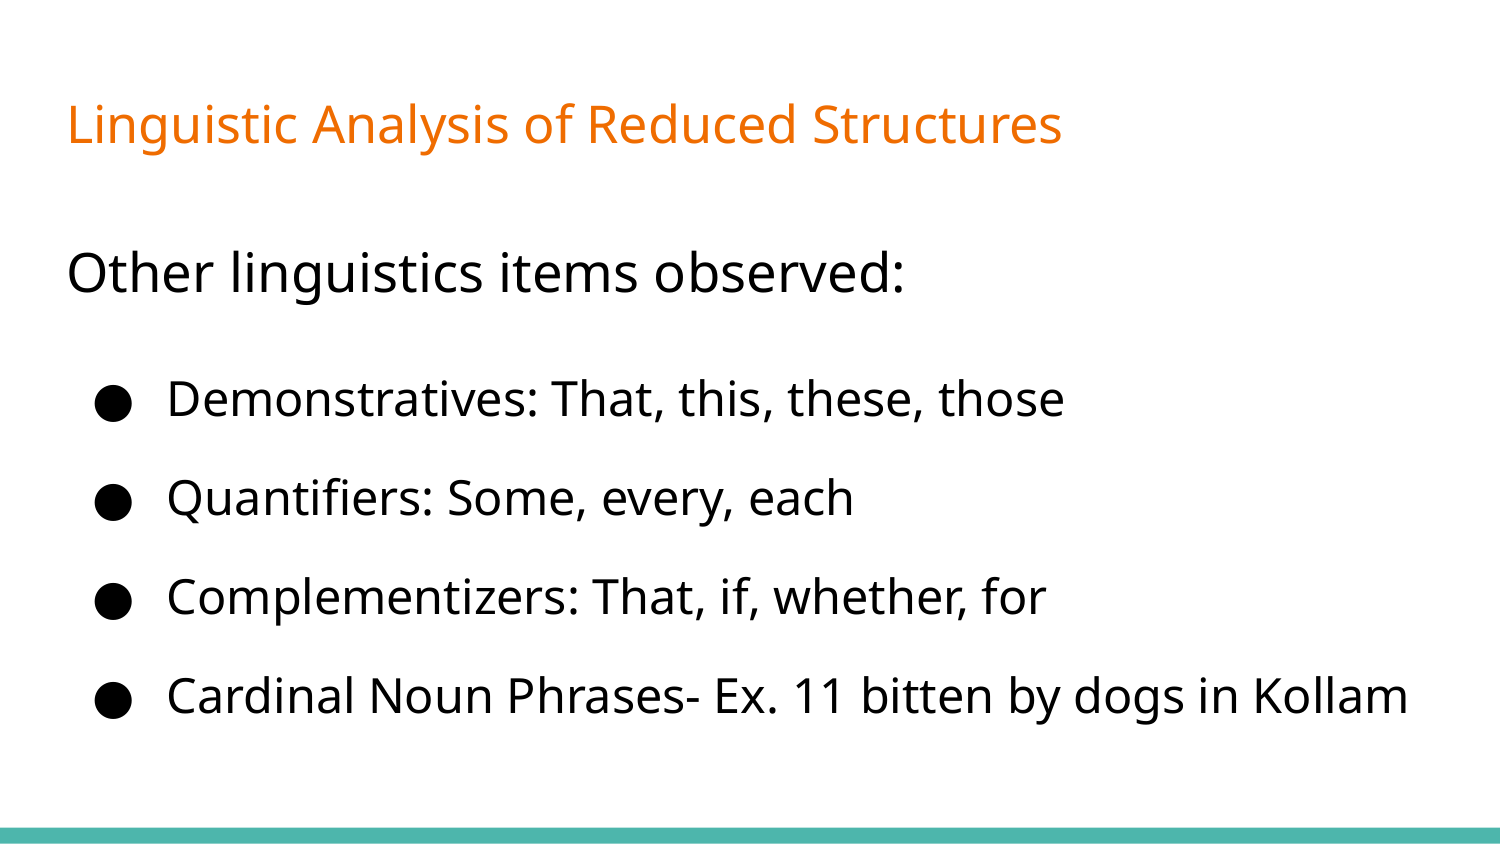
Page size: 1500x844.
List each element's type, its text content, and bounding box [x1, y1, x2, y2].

title Linguistic Analysis of Reduced Structures [51, 72, 1449, 189]
list Other linguistics items observed: Demonstratives: That, this, these, those Quantifiers: Some, every, each Complementizers: That, if, whether, for Cardinal Noun Phrases- Ex. 11 bitten by dogs in Kollam [51, 207, 1449, 750]
